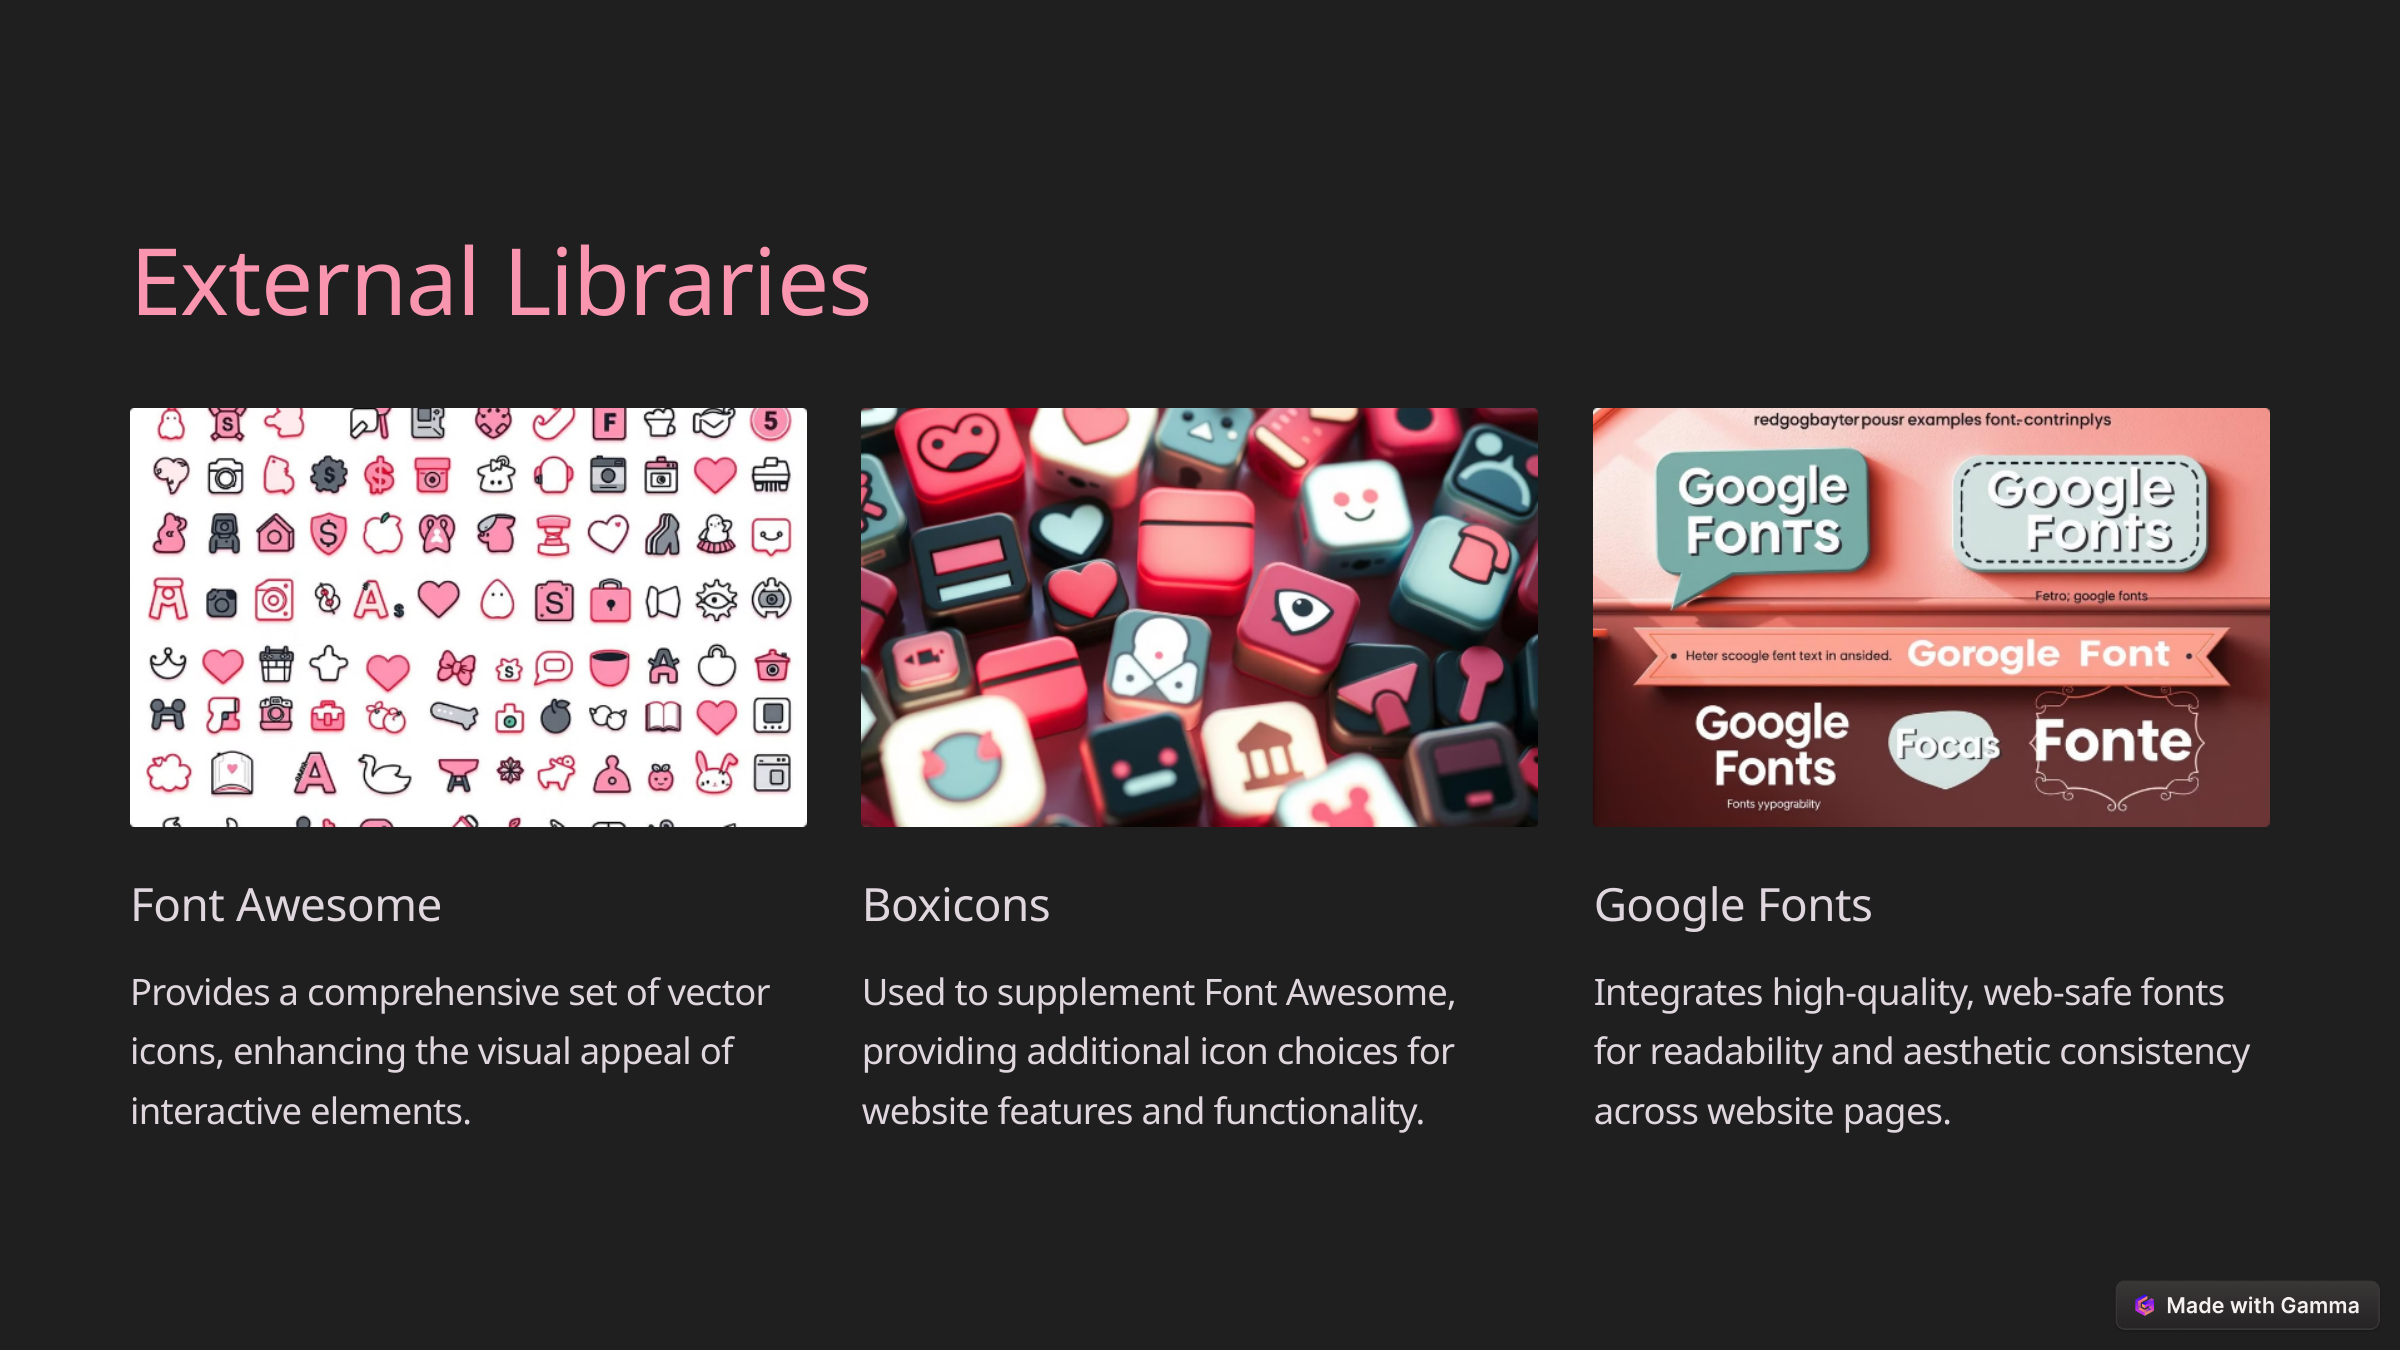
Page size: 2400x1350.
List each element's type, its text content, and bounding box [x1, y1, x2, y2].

text_box Used to supplement Font Awesome, providing additional icon choices for website features and functionality. [861, 953, 1538, 1132]
picture [2106, 1271, 2389, 1339]
text_box External Libraries [130, 217, 1061, 335]
picture [1593, 408, 2270, 827]
picture [130, 408, 807, 827]
text_box Google Fonts [1593, 872, 2059, 931]
text_box Font Awesome [130, 872, 596, 931]
text_box Integrates high-quality, web-safe fonts for readability and aesthetic consistency across website pages. [1593, 953, 2270, 1132]
text_box Boxicons [861, 872, 1327, 931]
text_box Provides a comprehensive set of vector icons, enhancing the visual appeal of interactive elements. [130, 953, 807, 1132]
picture [861, 408, 1538, 827]
